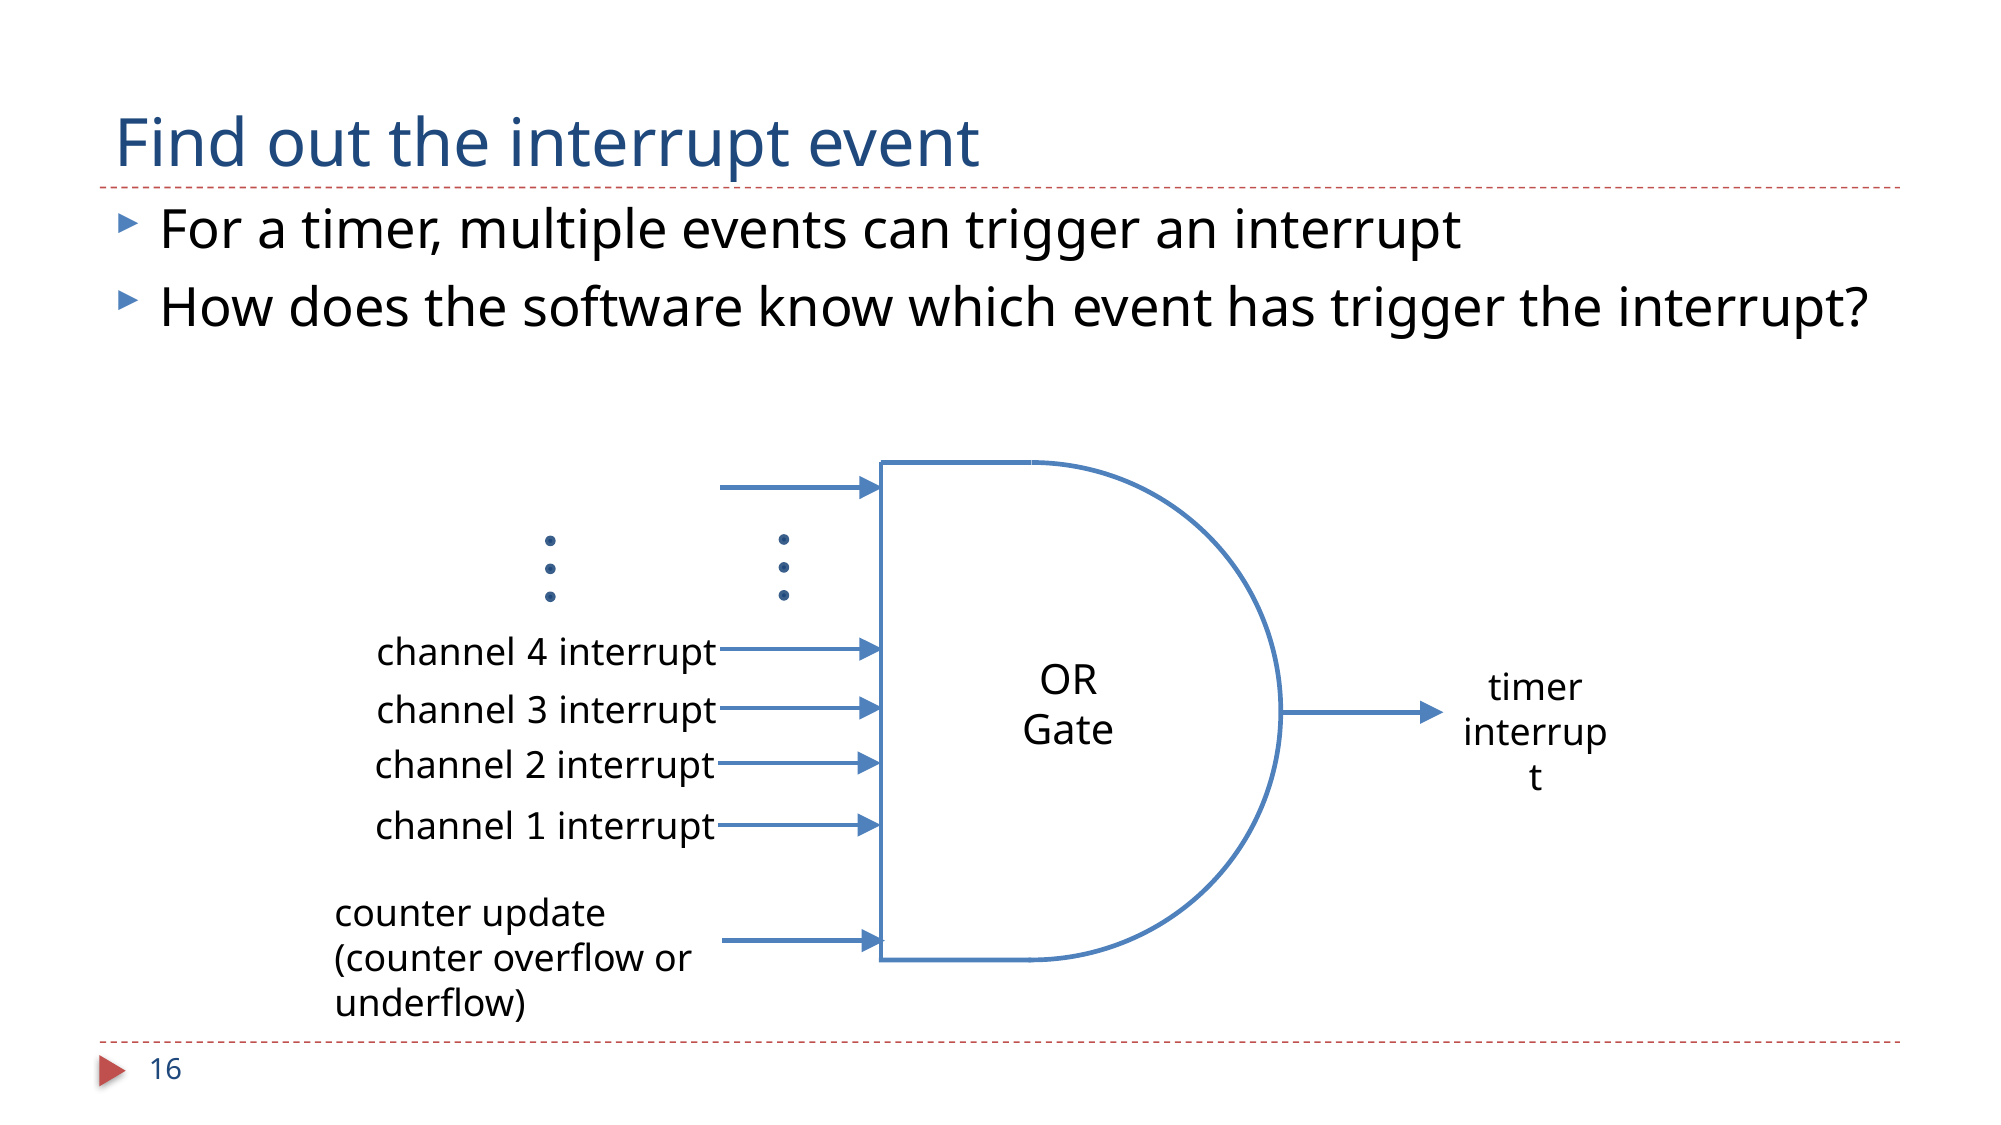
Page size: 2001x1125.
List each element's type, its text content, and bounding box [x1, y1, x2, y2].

text_box timer interrupt [1443, 655, 1628, 806]
list For a timer, multiple events can trigger an interrupt How does the software know which event has trigger the interrupt? [99, 187, 1900, 998]
text_box channel 4 interrupt [361, 620, 732, 680]
text_box channel 2 interrupt [359, 734, 730, 794]
title Find out the interrupt event [99, 24, 1900, 187]
text_box OR Gate [1002, 645, 1135, 761]
text_box [1028, 461, 1282, 961]
slide_number 16 [133, 1042, 568, 1103]
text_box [779, 535, 788, 600]
text_box counter update (counter overflow or underflow) [319, 881, 739, 1032]
text_box channel 1 interrupt [360, 794, 731, 855]
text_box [546, 536, 555, 601]
text_box channel 3 interrupt [361, 680, 732, 739]
